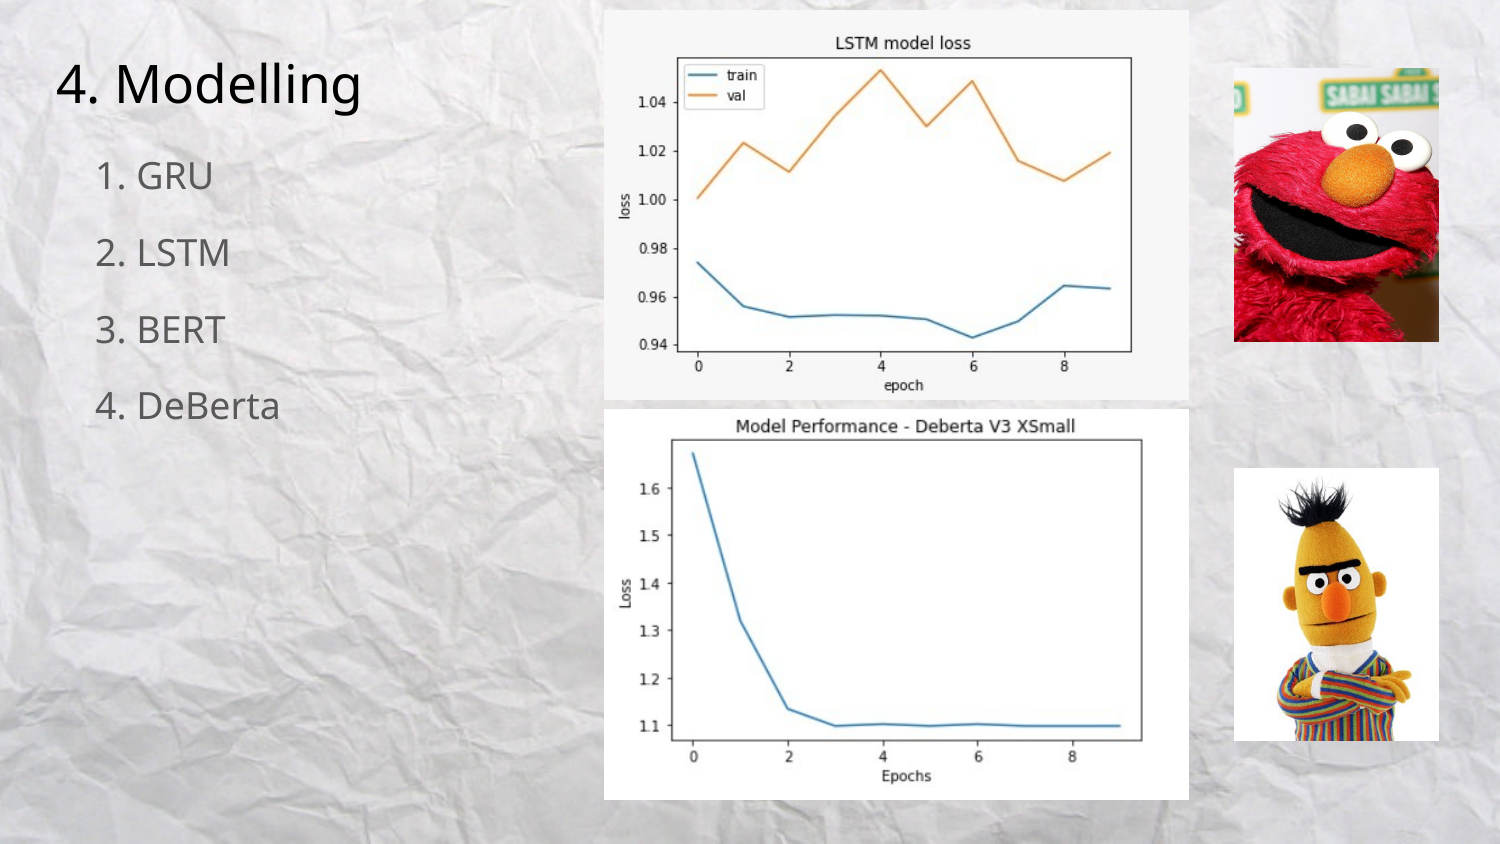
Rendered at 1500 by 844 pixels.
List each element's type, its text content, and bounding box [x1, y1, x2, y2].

picture [0, 0, 1500, 844]
title 4. Modelling [1195, 35, 1439, 129]
title 4. Modelling [41, 35, 598, 129]
list 1. GRU 2. LSTM 3. BERT 4. DeBerta [41, 60, 574, 621]
